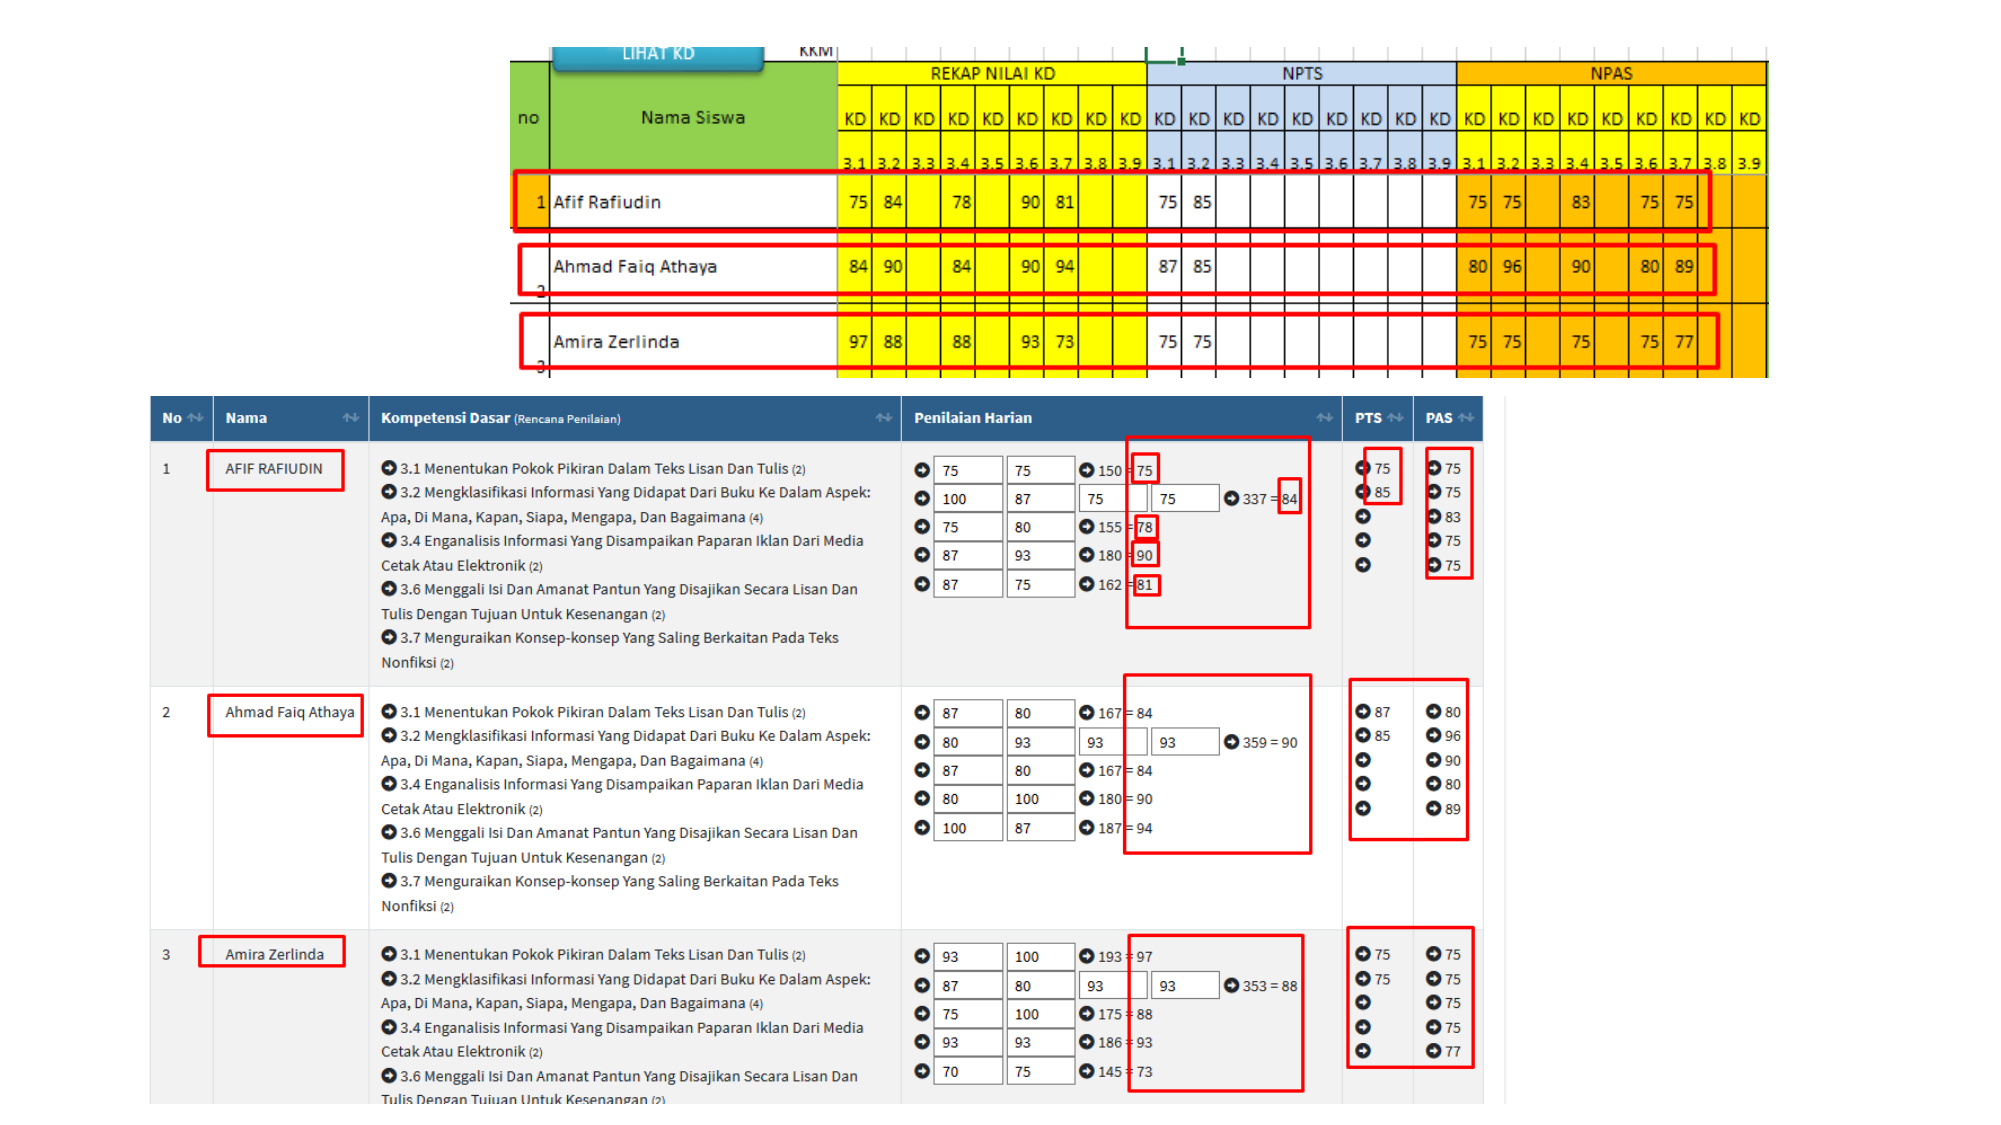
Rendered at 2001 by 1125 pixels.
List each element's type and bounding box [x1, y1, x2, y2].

picture [135, 396, 1511, 1104]
picture [510, 47, 1769, 378]
